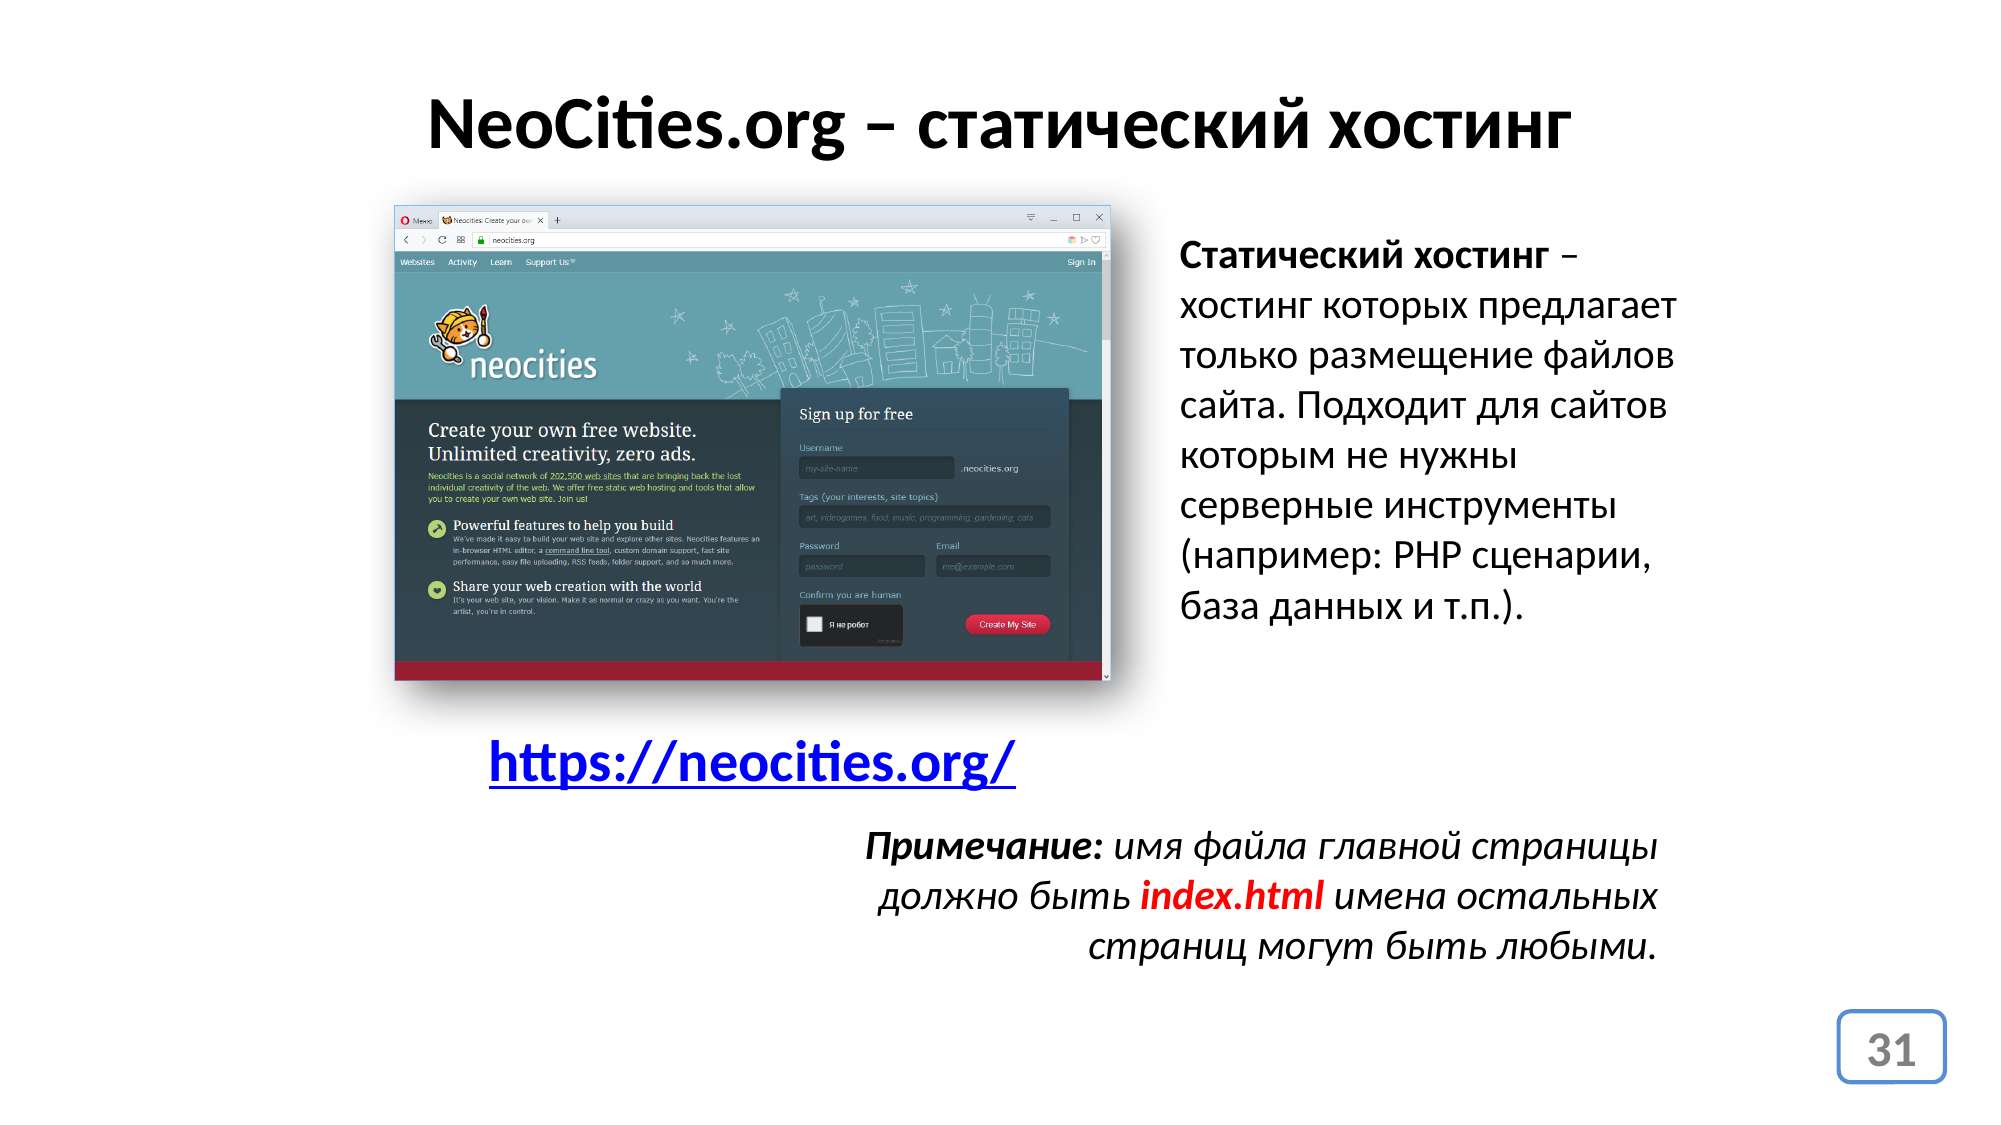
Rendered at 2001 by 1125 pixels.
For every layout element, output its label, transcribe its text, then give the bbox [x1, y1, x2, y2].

text_box 31 [1836, 1009, 1948, 1085]
text_box NeoCities.org – статический хостинг [350, 66, 1650, 172]
text_box https://neocities.org/ [474, 728, 1031, 801]
picture [394, 205, 1111, 681]
text_box Статический хостинг – хостинг которых предлагает только размещение файлов сайта. Подходит для сайтов которым не нужны серверные инструменты (например: PHP сценарии, база данных и т.п.). [1165, 219, 1729, 635]
text_box Примечание: имя файла главной страницы должно быть index.html имена остальных страниц могут быть любыми. [787, 810, 1674, 976]
